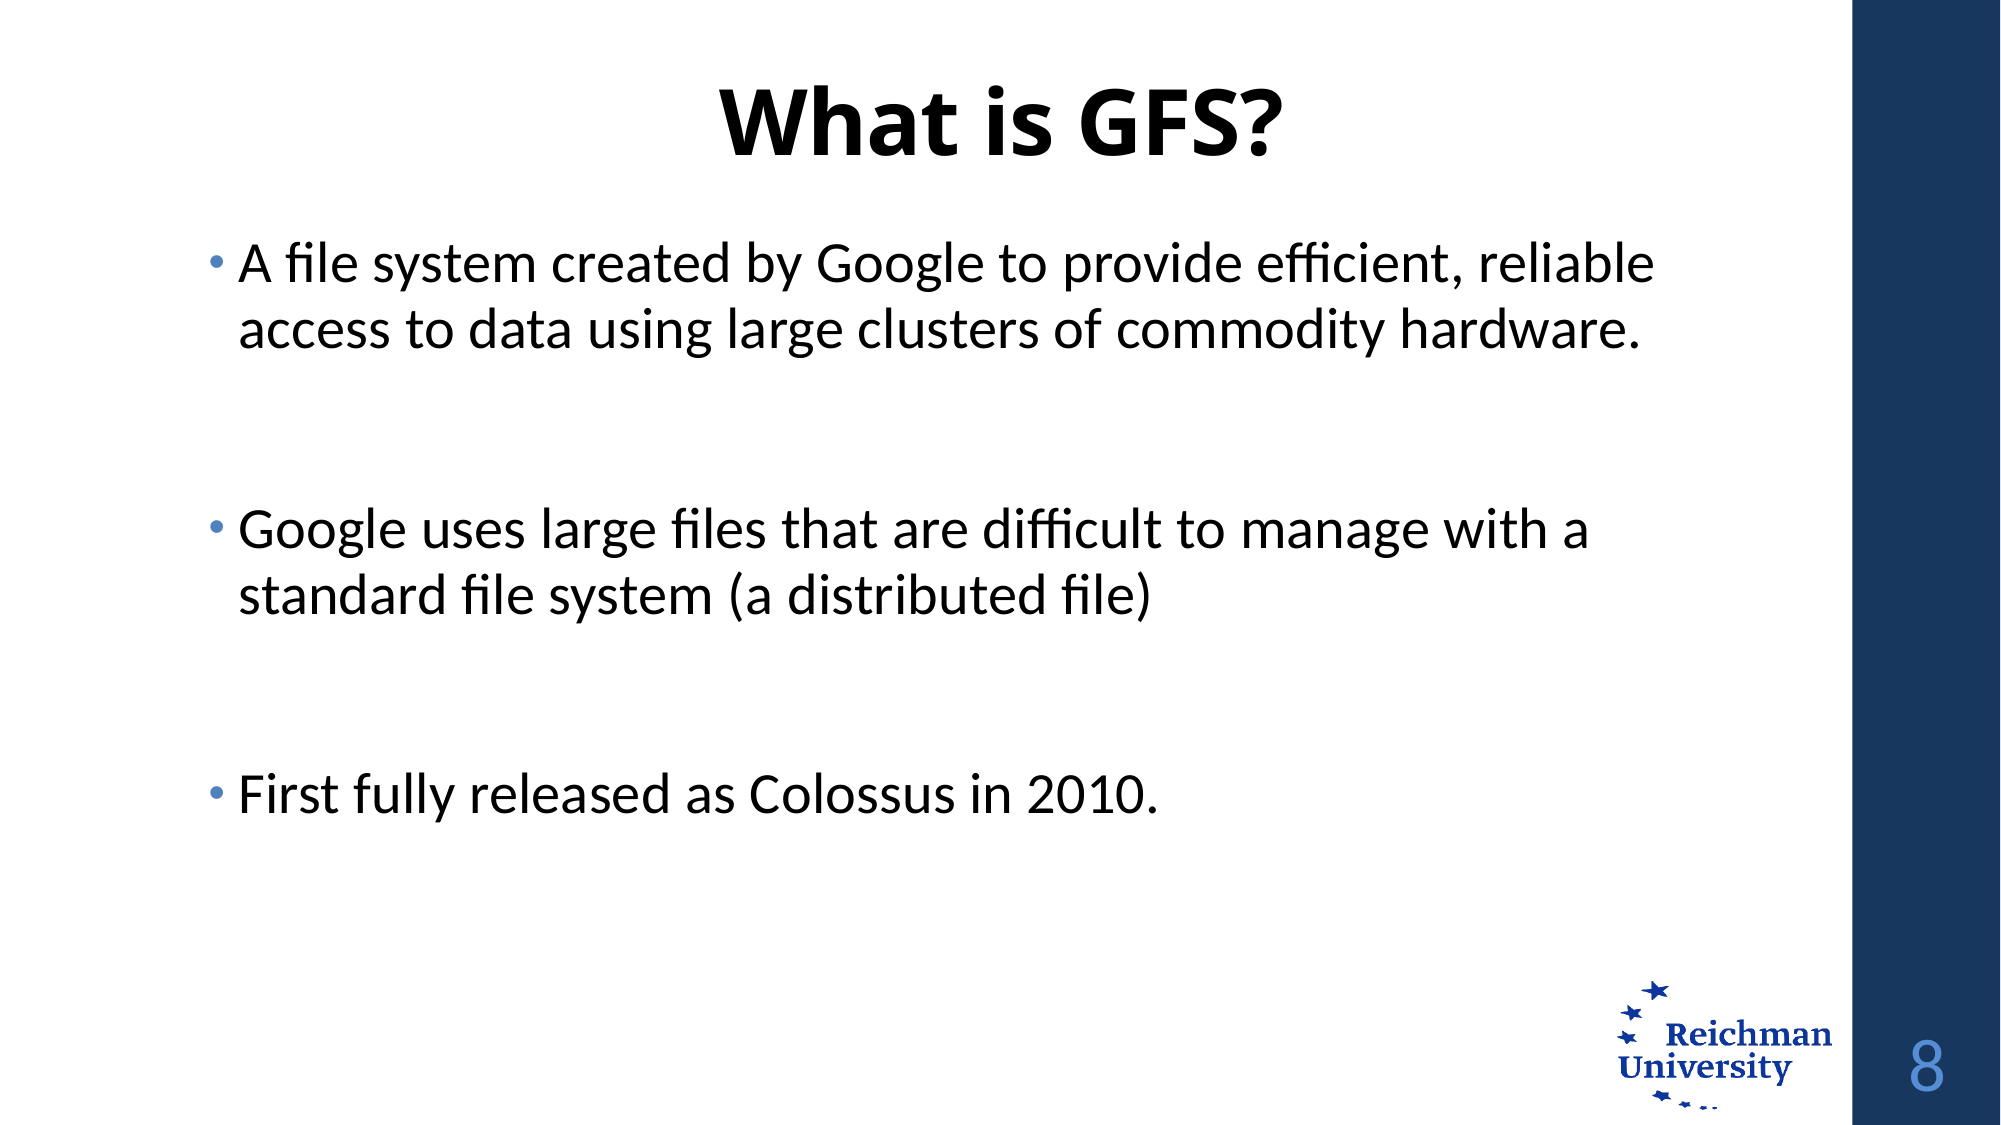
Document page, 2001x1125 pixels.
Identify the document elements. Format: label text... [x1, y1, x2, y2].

picture [1616, 981, 1832, 1110]
slide_number 8 [1852, 1012, 2000, 1110]
title What is GFS? [206, 60, 1797, 183]
list A file system created by Google to provide efficient, reliable access to data using large clusters of commodity hardware. Google uses large files that are difficult to manage with a standard file system (a distributed file) First fully released as Colossus in 2010. [193, 221, 1784, 1025]
